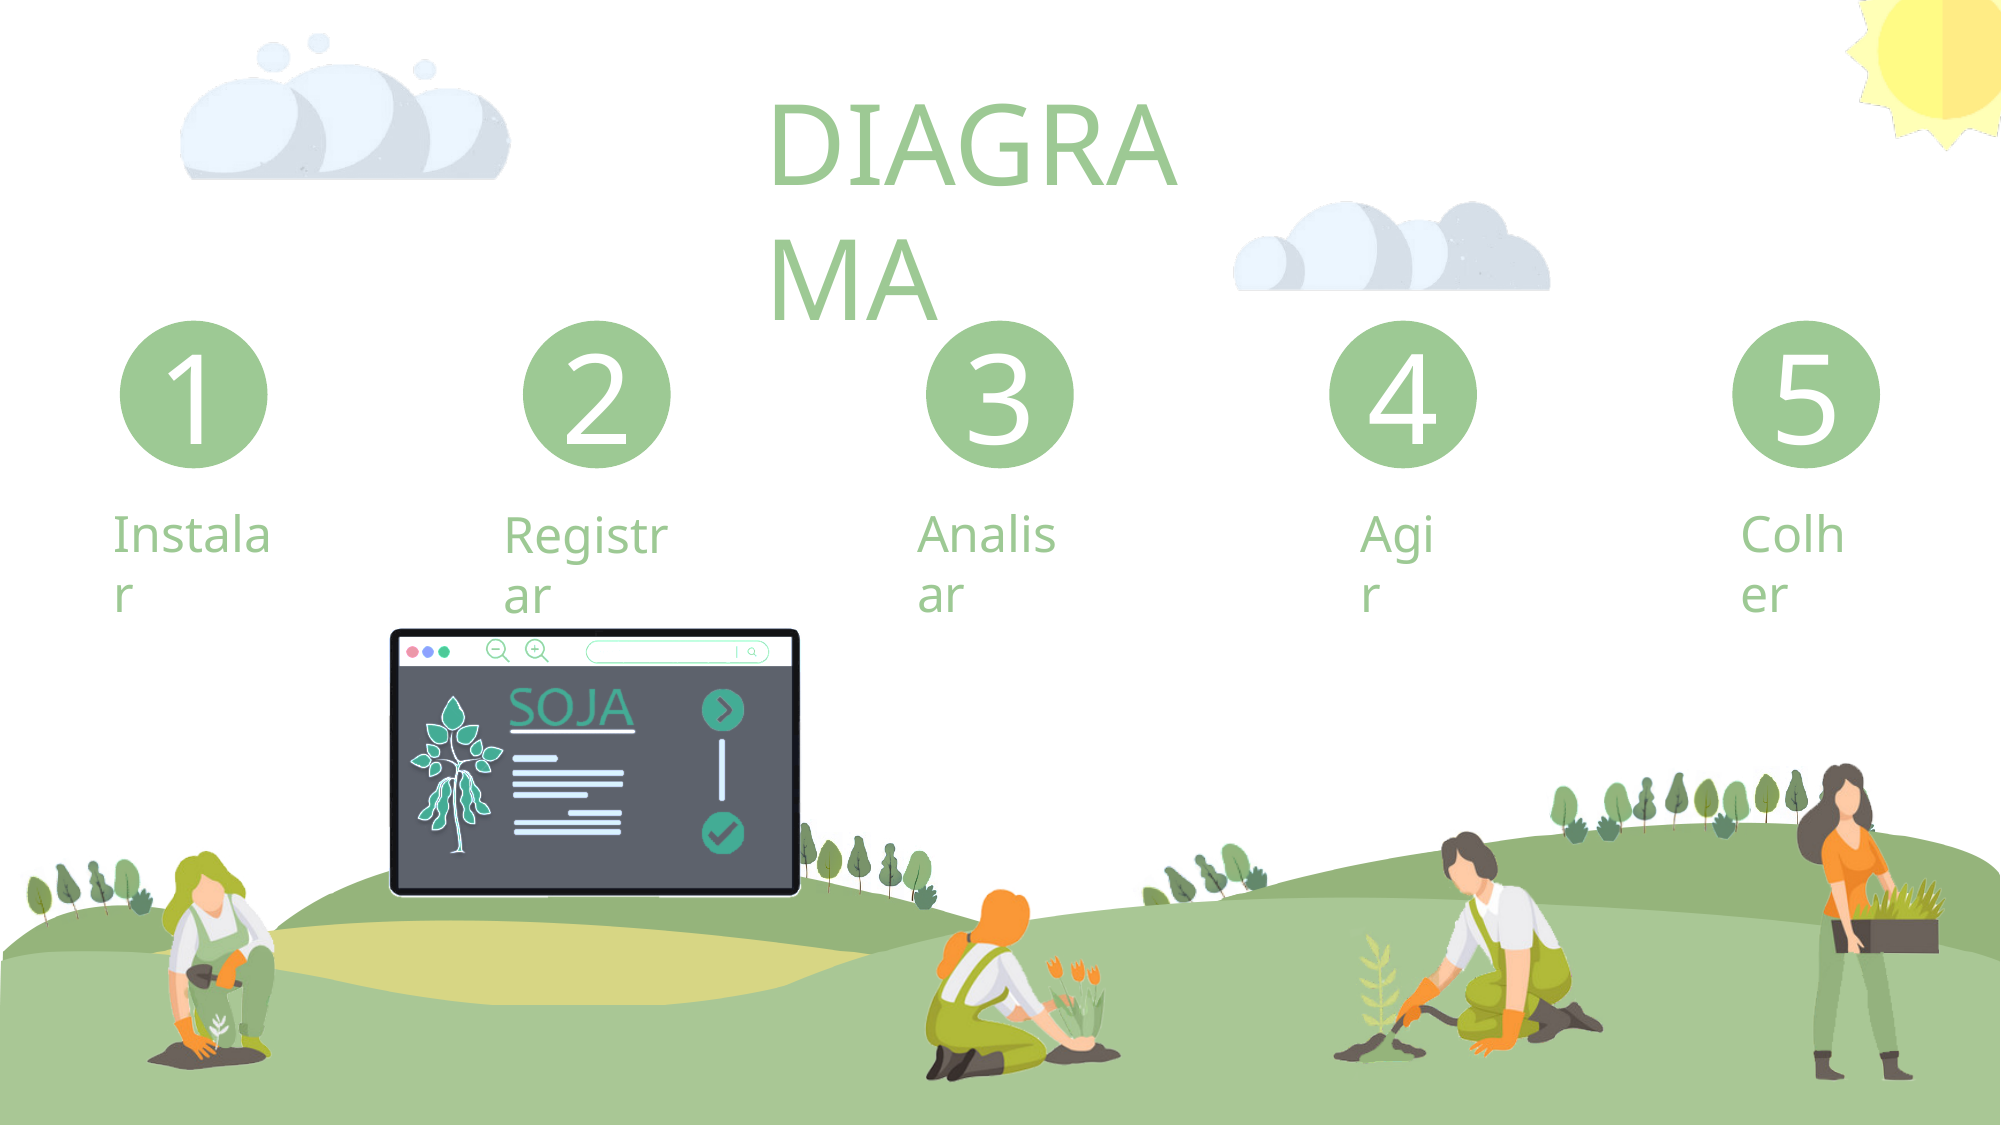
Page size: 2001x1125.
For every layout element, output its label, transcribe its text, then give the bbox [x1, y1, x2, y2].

text_box DIAGRAMA [749, 65, 1251, 142]
picture [0, 0, 2001, 1125]
